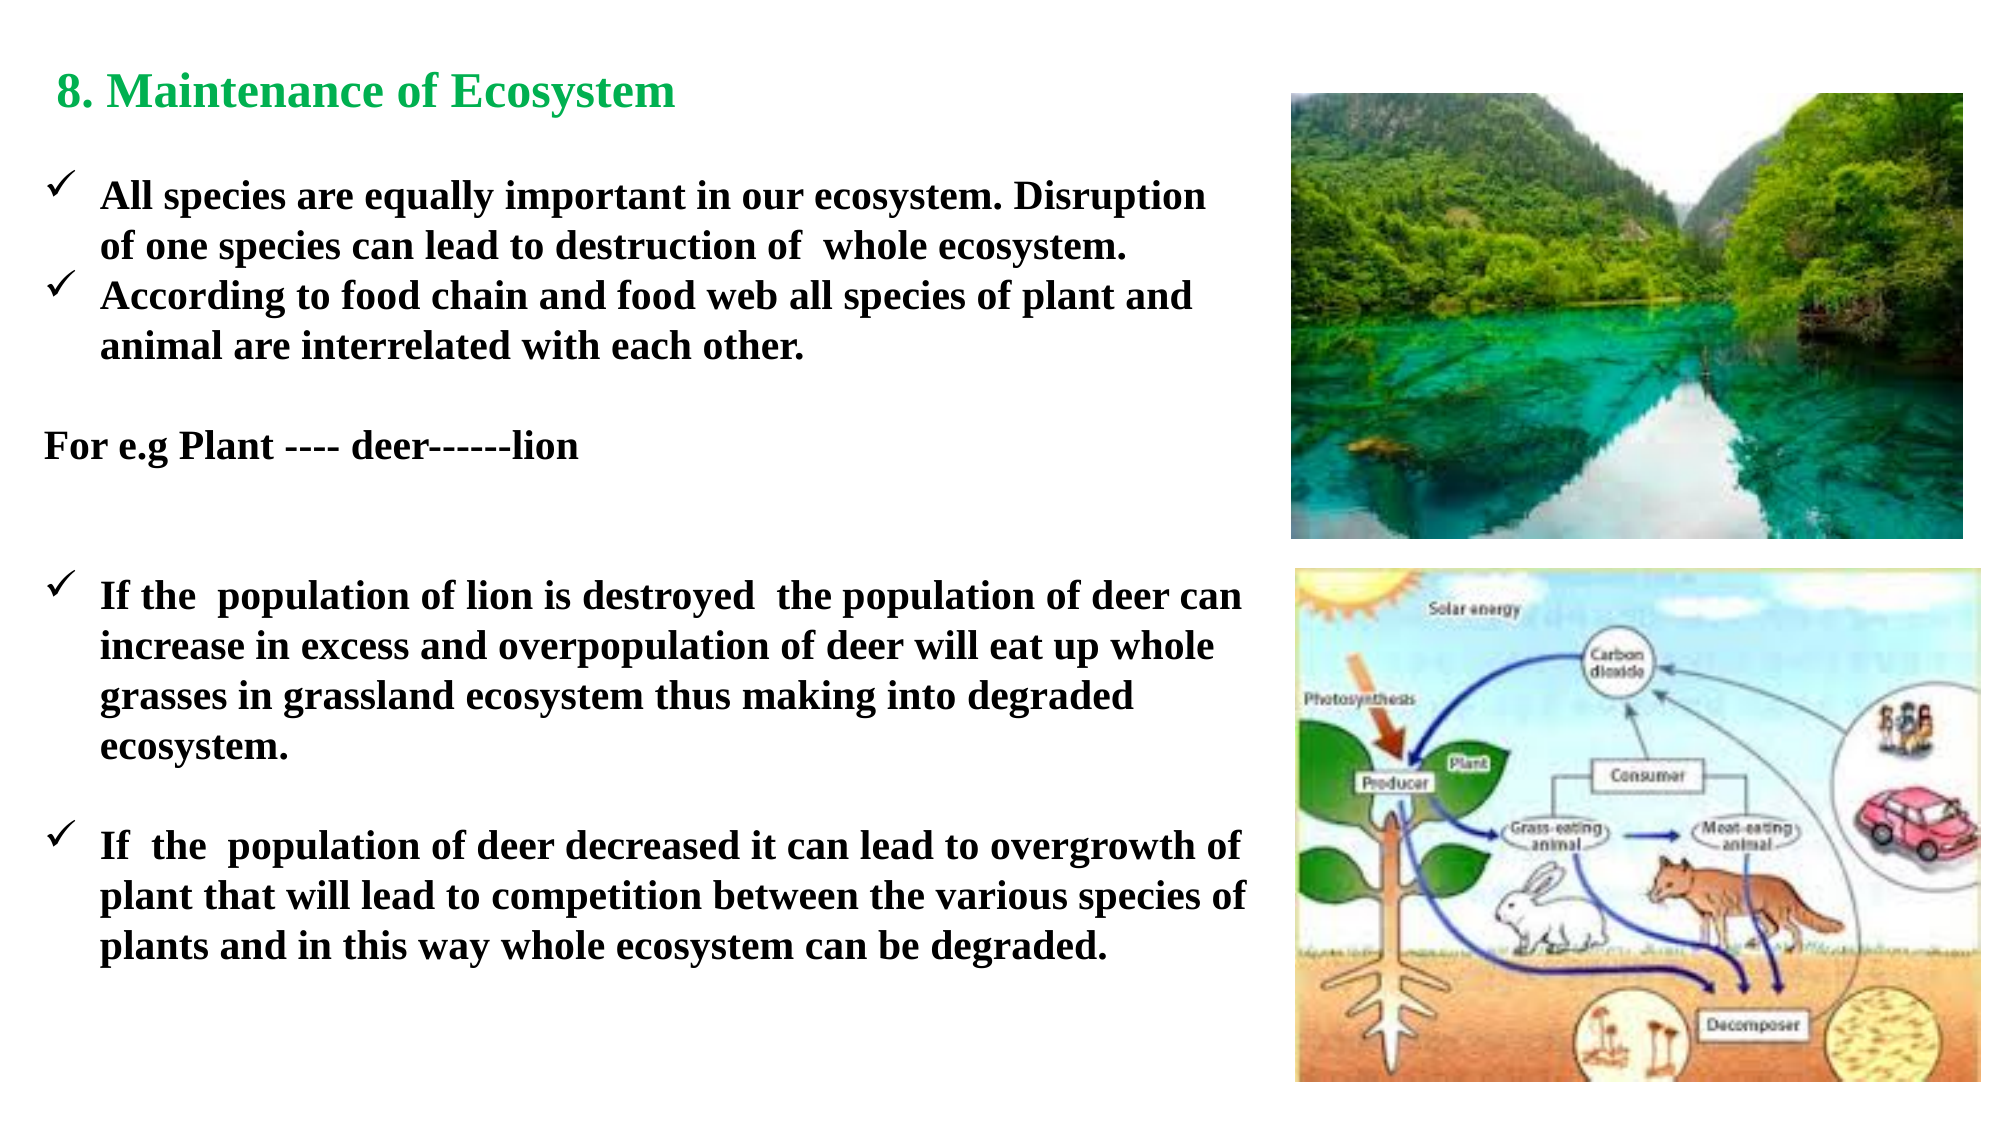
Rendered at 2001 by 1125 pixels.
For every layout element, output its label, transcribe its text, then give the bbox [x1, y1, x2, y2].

picture [1295, 568, 1981, 1082]
picture [1291, 93, 1963, 539]
text_box 8. Maintenance of Ecosystem All species are equally important in our ecosystem. Disruption of one species can lead to destruction of whole ecosystem. According to food chain and food web all species of plant and animal are interrelated with each other. For e.g Plant ---- deer------lion If the population of lion is destroyed the population of deer can increase in excess and overpopulation of deer will eat up whole grasses in grassland ecosystem thus making into degraded ecosystem. If the population of deer decreased it can lead to overgrowth of plant that will lead to competition between the various species of plants and in this way whole ecosystem can be degraded. [29, 50, 1266, 976]
